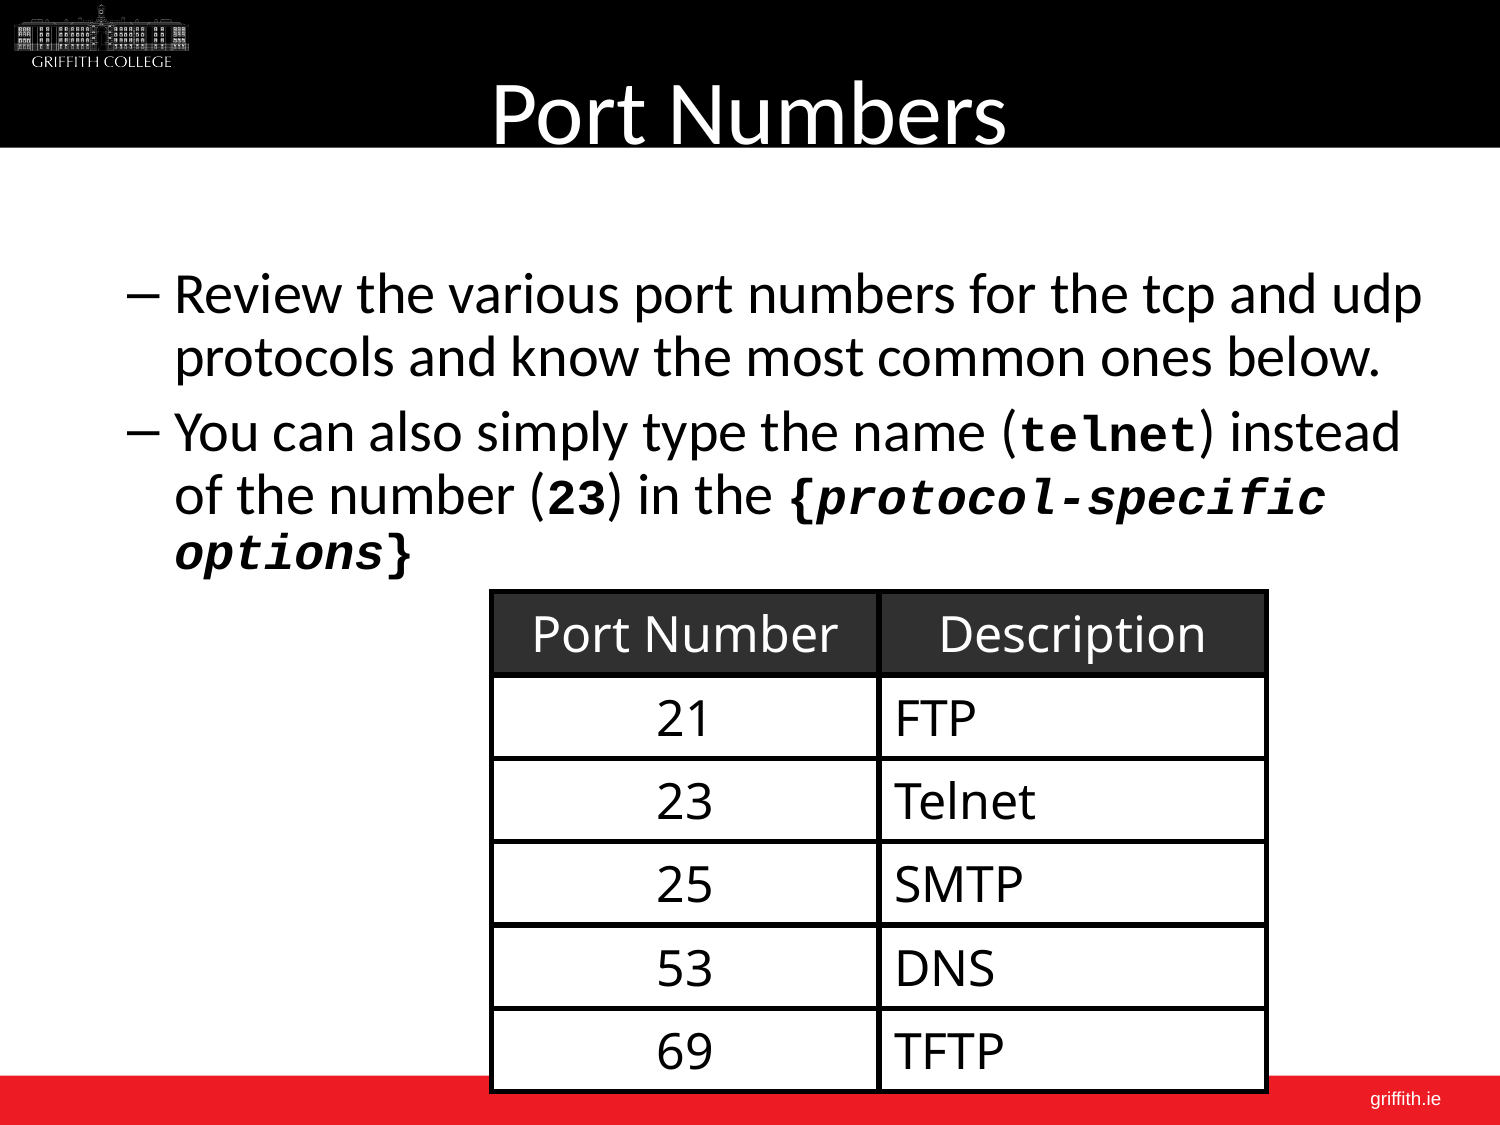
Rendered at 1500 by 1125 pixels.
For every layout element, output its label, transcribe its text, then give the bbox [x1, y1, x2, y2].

picture [0, 0, 206, 109]
title Port Numbers [75, 45, 1425, 233]
table_cell TFTP [882, 1011, 1264, 1089]
table_cell 23 [494, 761, 876, 839]
table_cell 53 [494, 928, 876, 1006]
table_cell 69 [494, 1011, 876, 1089]
table_cell DNS [882, 928, 1264, 1006]
table_header Description [882, 594, 1264, 672]
table_cell Telnet [882, 761, 1264, 839]
table_cell 25 [494, 844, 876, 922]
table_cell 21 [494, 678, 876, 756]
table_cell SMTP [882, 844, 1264, 922]
list Review the various port numbers for the tcp and udp protocols and know the most common ones below. You can also simply type the name (telnet) instead of the number (23) in the {protocol-specific options} [37, 255, 1449, 555]
table_cell FTP [882, 678, 1264, 756]
table_header Port Number [494, 594, 876, 672]
